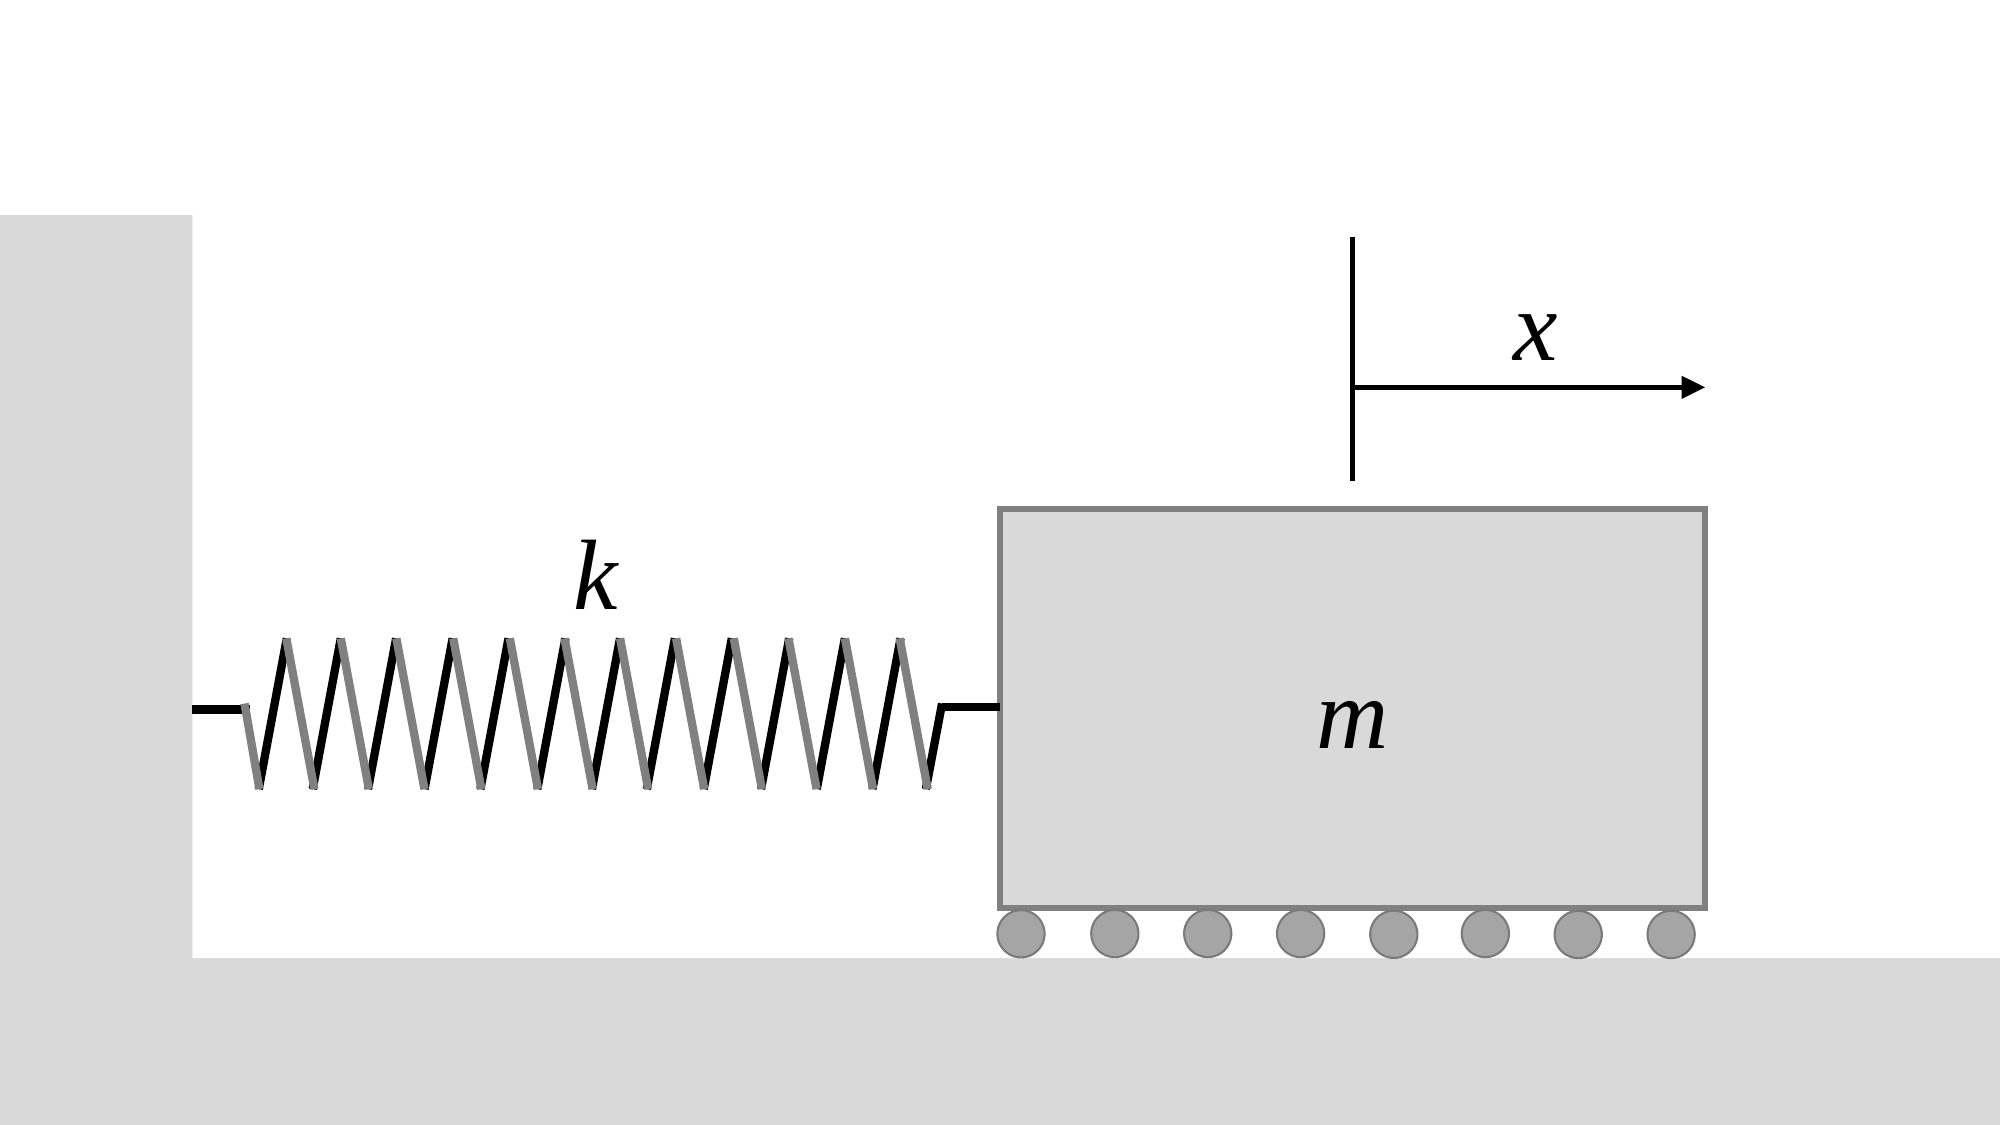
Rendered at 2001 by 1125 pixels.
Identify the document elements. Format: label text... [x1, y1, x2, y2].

text_box [0, 214, 2000, 1125]
text_box k [559, 502, 634, 637]
text_box x [1499, 252, 1574, 387]
text_box [1369, 909, 1419, 959]
text_box [996, 909, 1046, 959]
text_box [1553, 909, 1603, 960]
text_box [1646, 909, 1696, 960]
text_box m [999, 508, 1706, 909]
text_box [1460, 908, 1511, 959]
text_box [192, 638, 1000, 790]
text_box [1275, 908, 1326, 959]
text_box [1090, 908, 1140, 959]
text_box [191, 107, 2000, 959]
text_box [1183, 908, 1233, 959]
